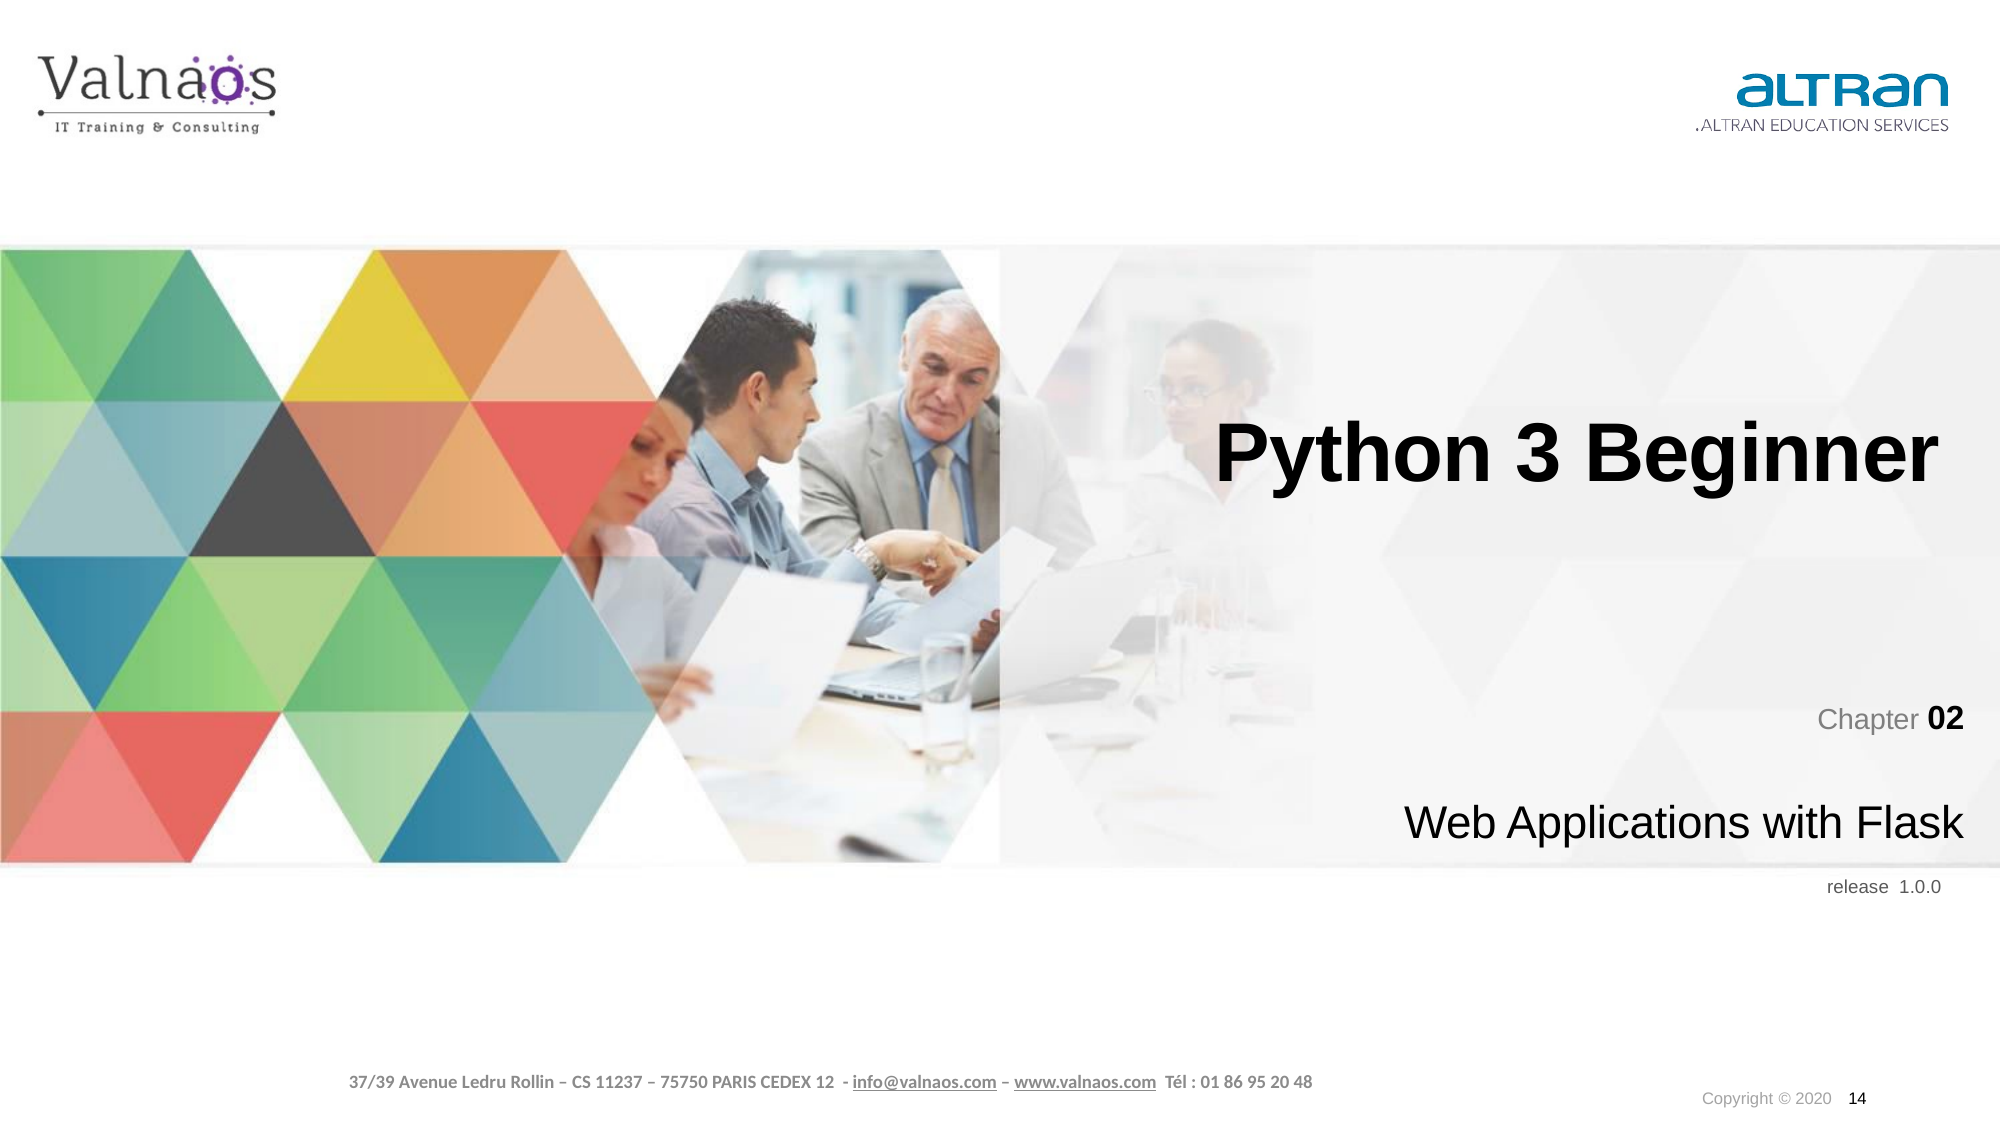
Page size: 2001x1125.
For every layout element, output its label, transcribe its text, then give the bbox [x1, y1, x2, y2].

text_box Chapter 02 Web Applications with Flask [1025, 679, 1965, 848]
text_box Python 3 Beginner [1212, 402, 1964, 499]
picture [1663, 41, 1980, 163]
text_box release 1.0.0 [1824, 875, 1964, 898]
text_box [0, 0, 2000, 1125]
text_box 37/39 Avenue Ledru Rollin – CS 11237 – 75750 PARIS CEDEX 12 - info@valnaos.com – www.valnaos.com Tél : 01 86 95 20 48 [337, 1056, 1339, 1106]
picture [0, 24, 316, 167]
slide_number Copyright © 2020 14 [1700, 1087, 1959, 1108]
